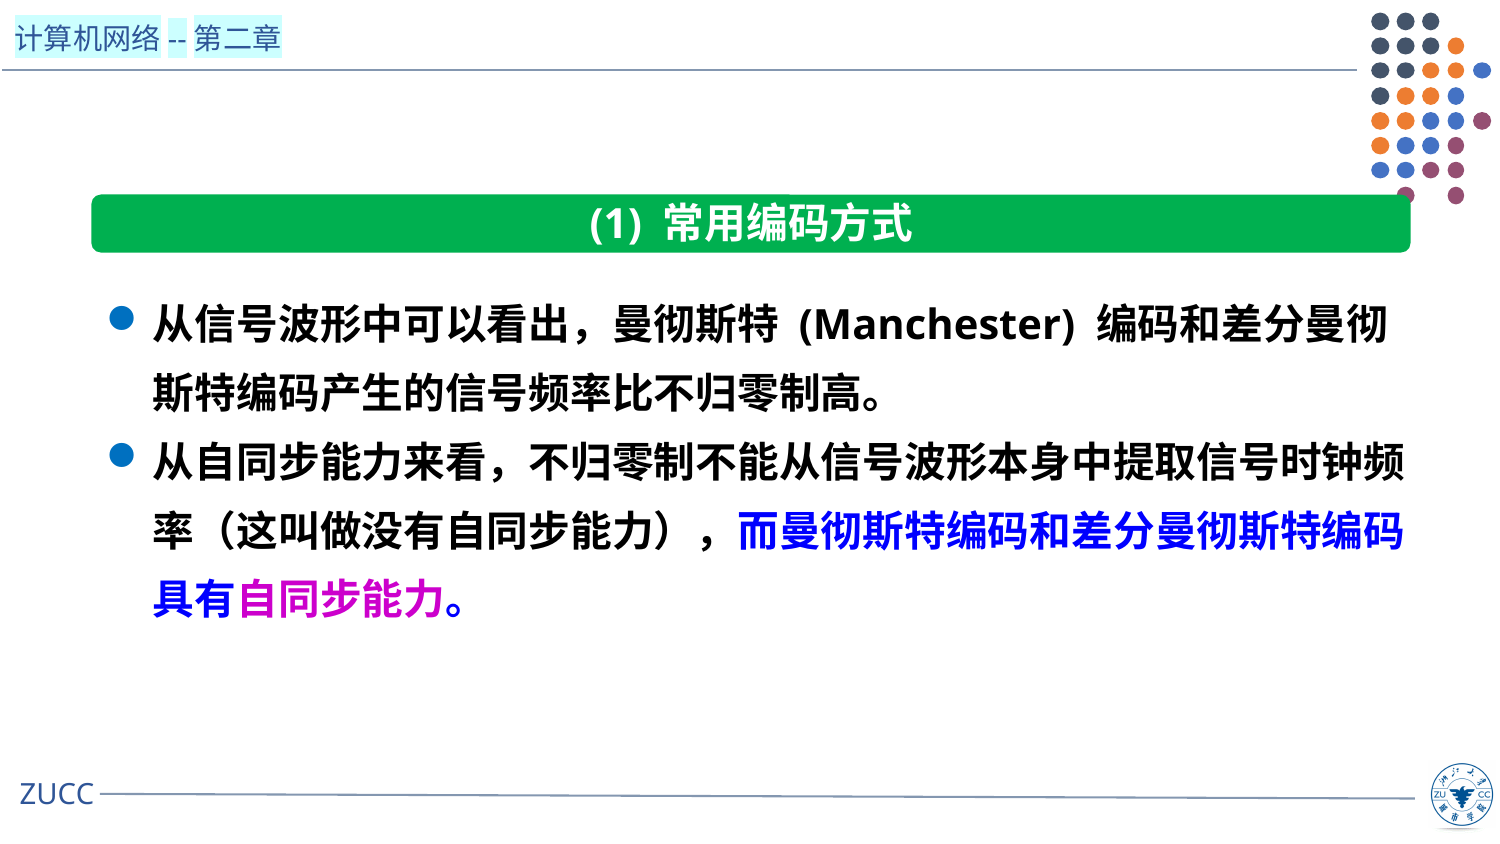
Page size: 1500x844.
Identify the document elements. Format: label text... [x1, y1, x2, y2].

text_box (1) 常用编码方式 [574, 189, 929, 254]
text_box 从信号波形中可以看出，曼彻斯特 (Manchester) 编码和差分曼彻斯特编码产生的信号频率比不归零制高。 从自同步能力来看，不归零制不能从信号波形本身中提取信号时钟频率（这叫做没有自同步能力），而曼彻斯特编码和差分曼彻斯特编码具有自同步能力。 [91, 272, 1434, 631]
text_box [929, 194, 1411, 253]
picture [1415, 750, 1500, 837]
text_box [91, 194, 574, 253]
